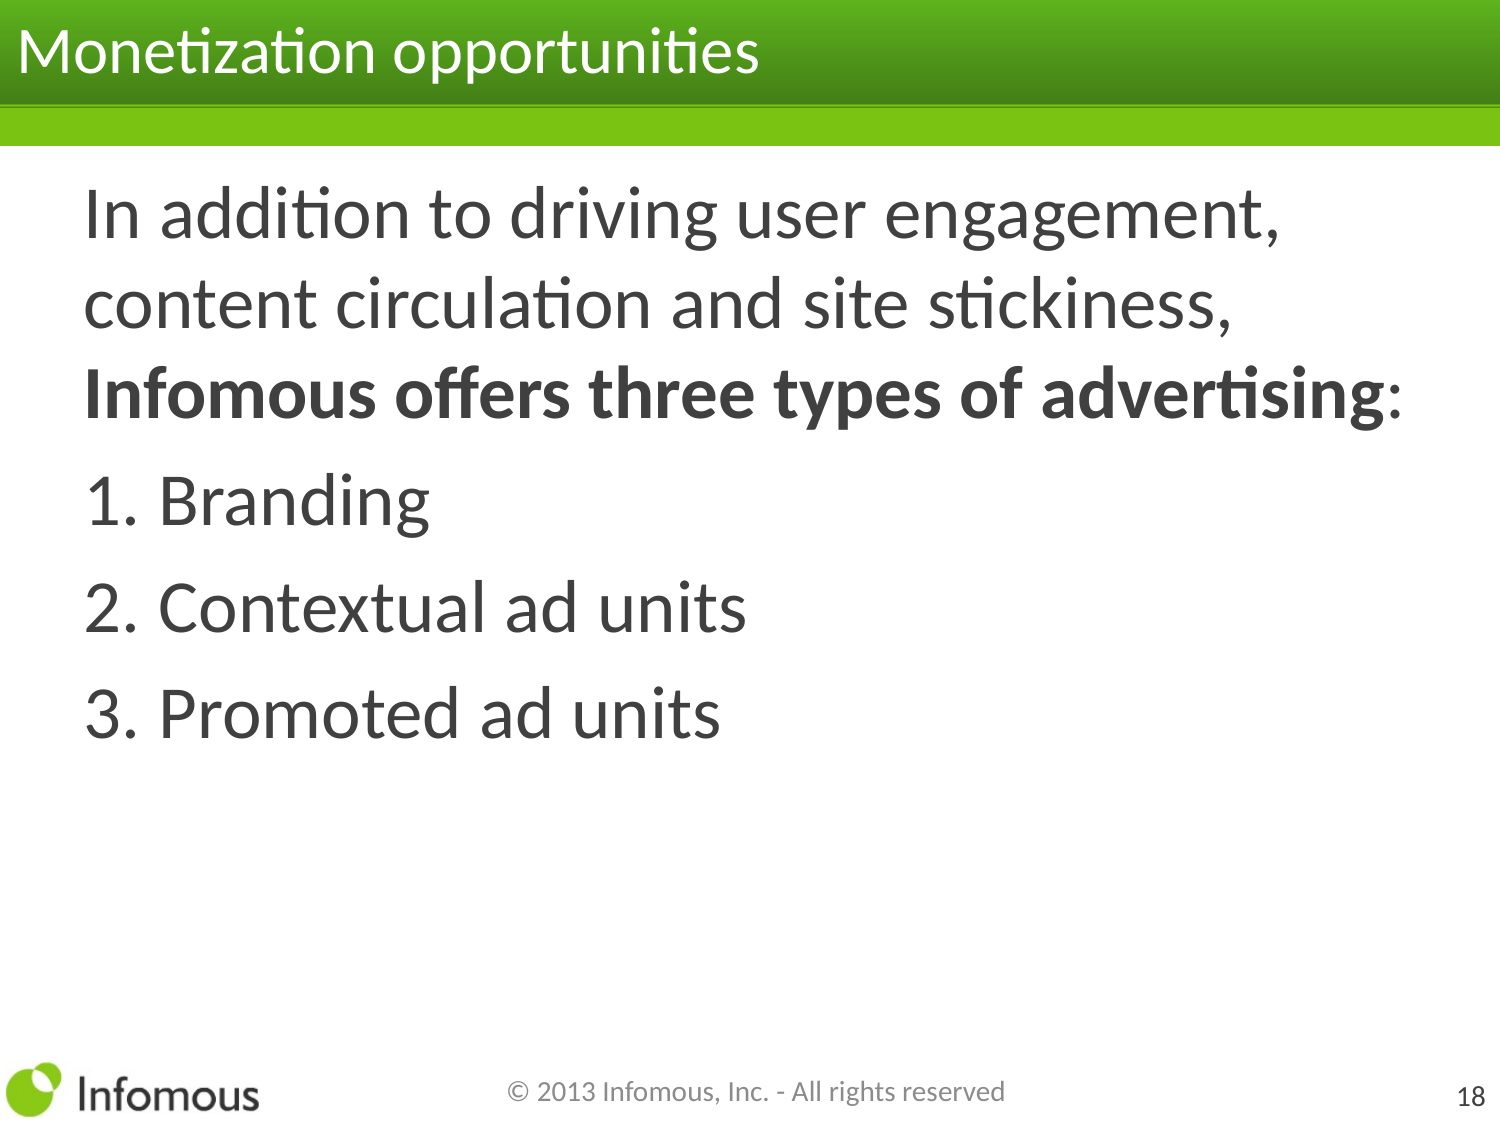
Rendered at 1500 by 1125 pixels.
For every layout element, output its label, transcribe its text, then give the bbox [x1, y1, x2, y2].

footer © 2013 Infomous, Inc. - All rights reserved [451, 1065, 1062, 1125]
picture [0, 0, 1500, 146]
list In addition to driving user engagement, content circulation and site stickiness, Infomous offers three types of advertising: Branding Contextual ad units Promoted ad units [68, 155, 1438, 1048]
picture [4, 1060, 261, 1119]
slide_number 18 [1420, 1065, 1500, 1125]
title Monetization opportunities [2, 0, 1500, 93]
